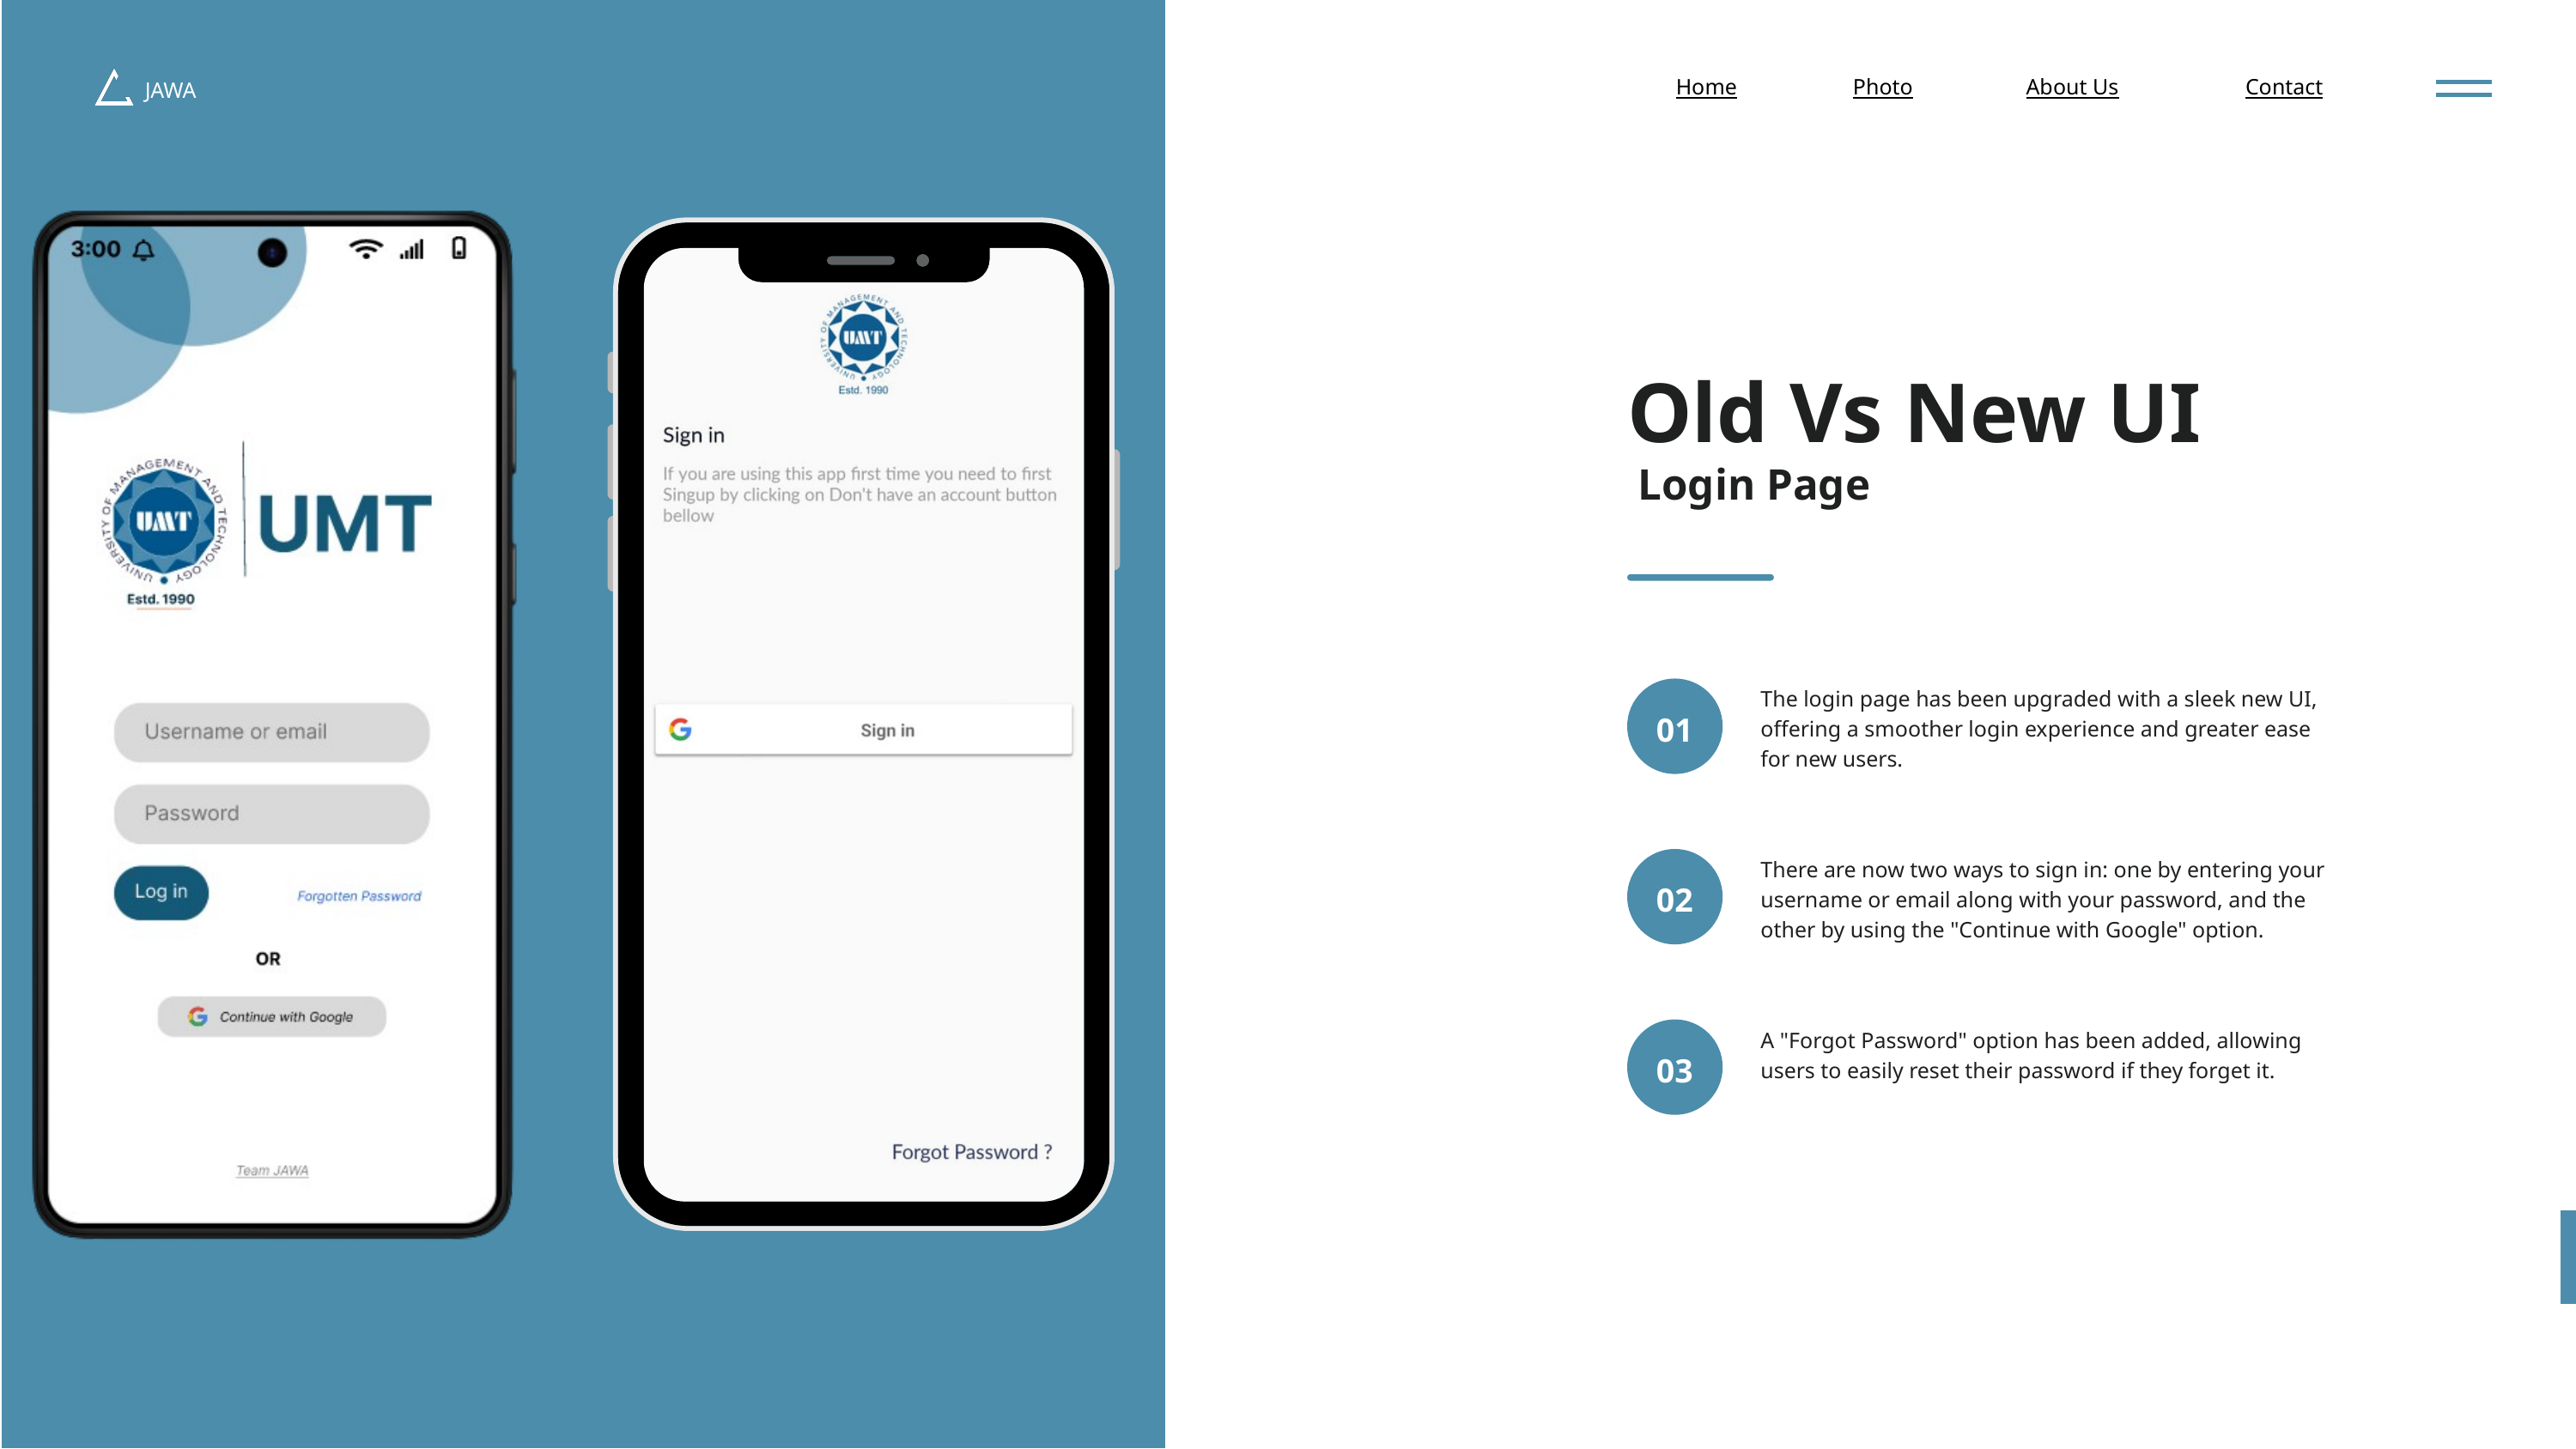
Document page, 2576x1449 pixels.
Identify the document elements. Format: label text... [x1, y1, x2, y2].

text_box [2435, 92, 2493, 97]
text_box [2435, 79, 2493, 84]
text_box Contact [2245, 72, 2384, 103]
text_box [607, 217, 1121, 1232]
text_box A "Forgot Password" option has been added, allowing users to easily reset their password if they forget it. [1760, 1022, 2330, 1082]
text_box Home [1675, 72, 1790, 103]
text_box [1, 0, 1165, 1449]
text_box Photo [1852, 72, 1957, 103]
text_box The login page has been upgraded with a sleek new UI, offering a smoother login experience and greater ease for new users. [1760, 681, 2330, 772]
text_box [1626, 573, 1775, 581]
text_box About Us [2026, 72, 2176, 103]
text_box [2560, 1210, 2576, 1304]
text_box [1626, 678, 1723, 774]
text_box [1626, 848, 1723, 945]
text_box There are now two ways to sign in: one by entering your username or email along with your password, and the other by using the "Continue with Google" option. [1760, 852, 2330, 943]
text_box Old Vs New UI Login Page [1627, 363, 2330, 509]
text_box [1626, 1019, 1723, 1115]
